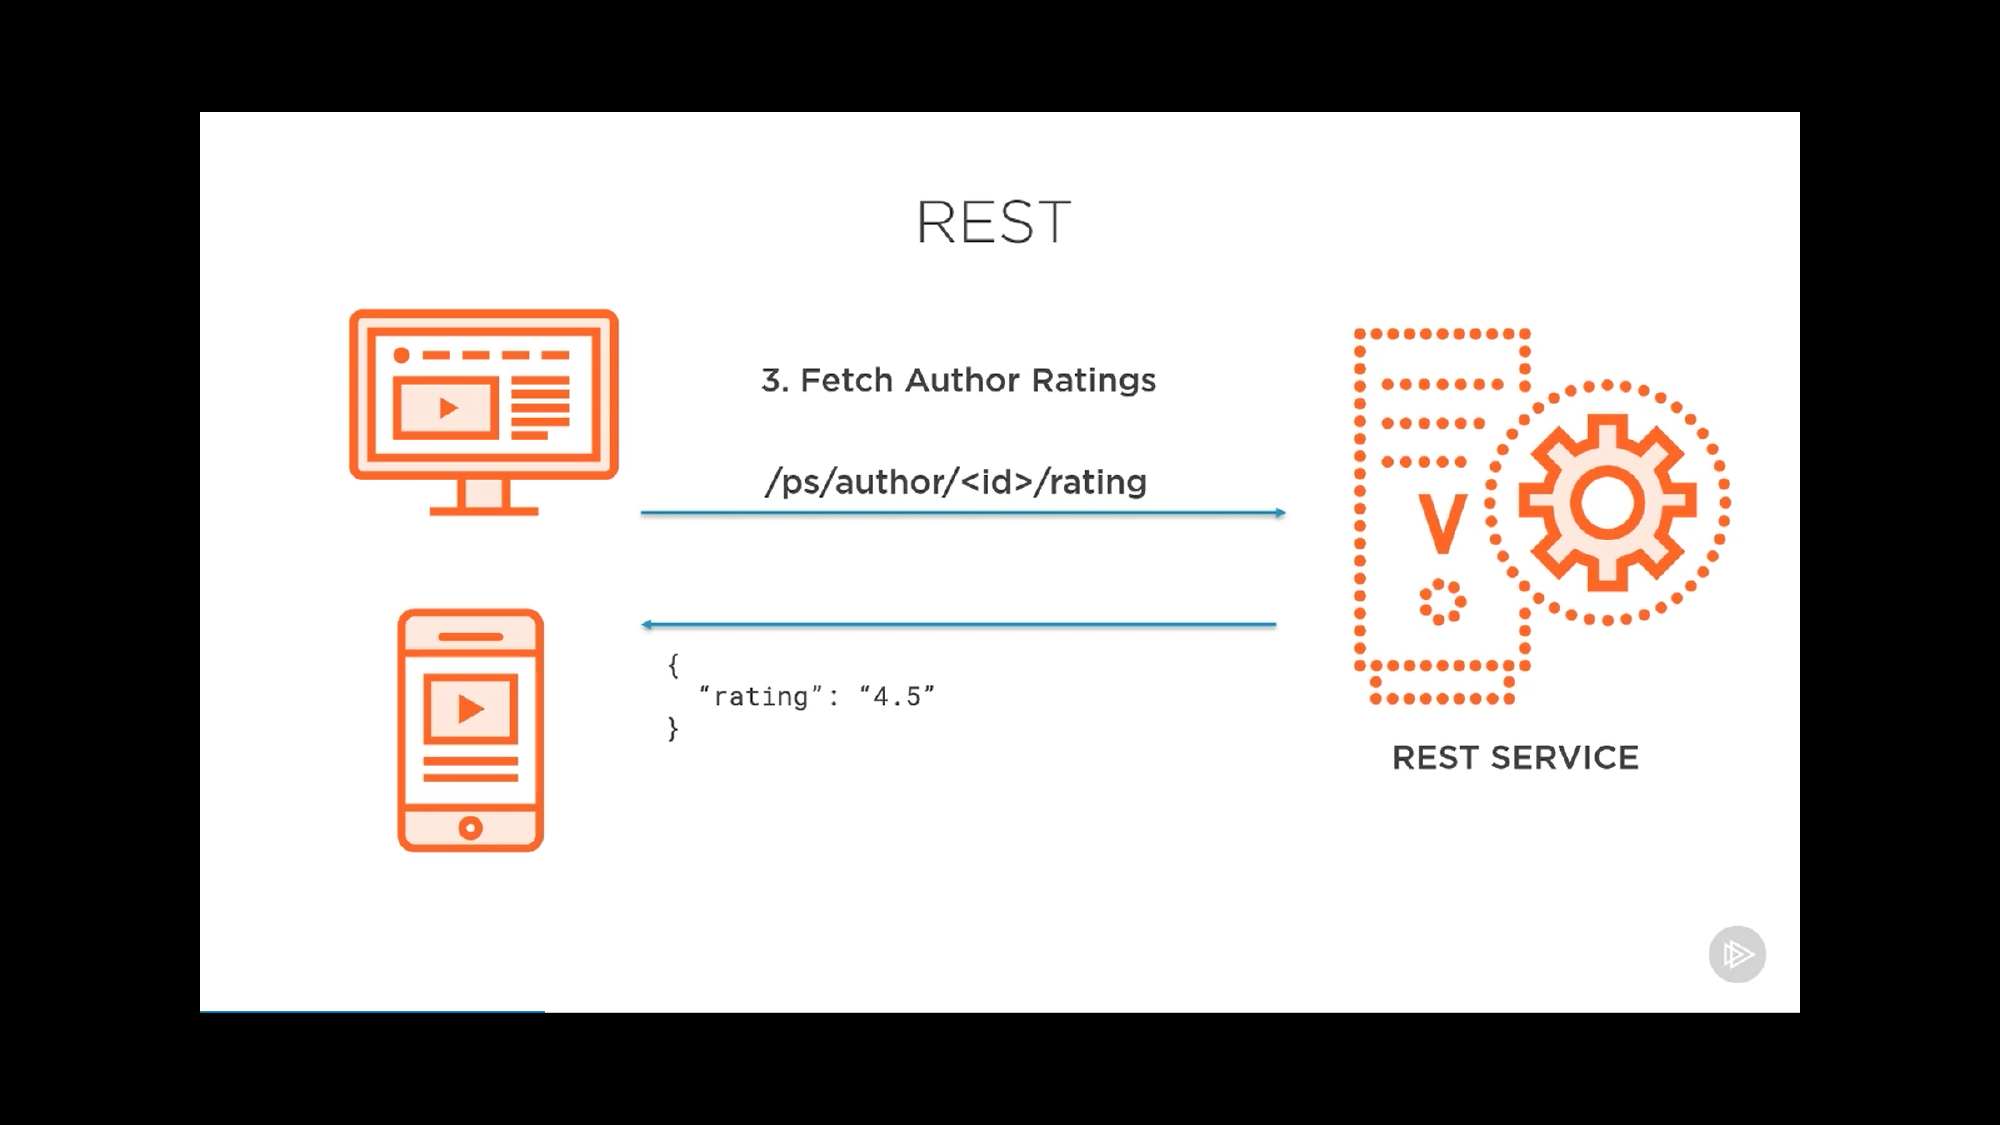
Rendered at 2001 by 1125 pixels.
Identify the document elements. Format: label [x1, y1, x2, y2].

picture [199, 112, 1800, 1013]
